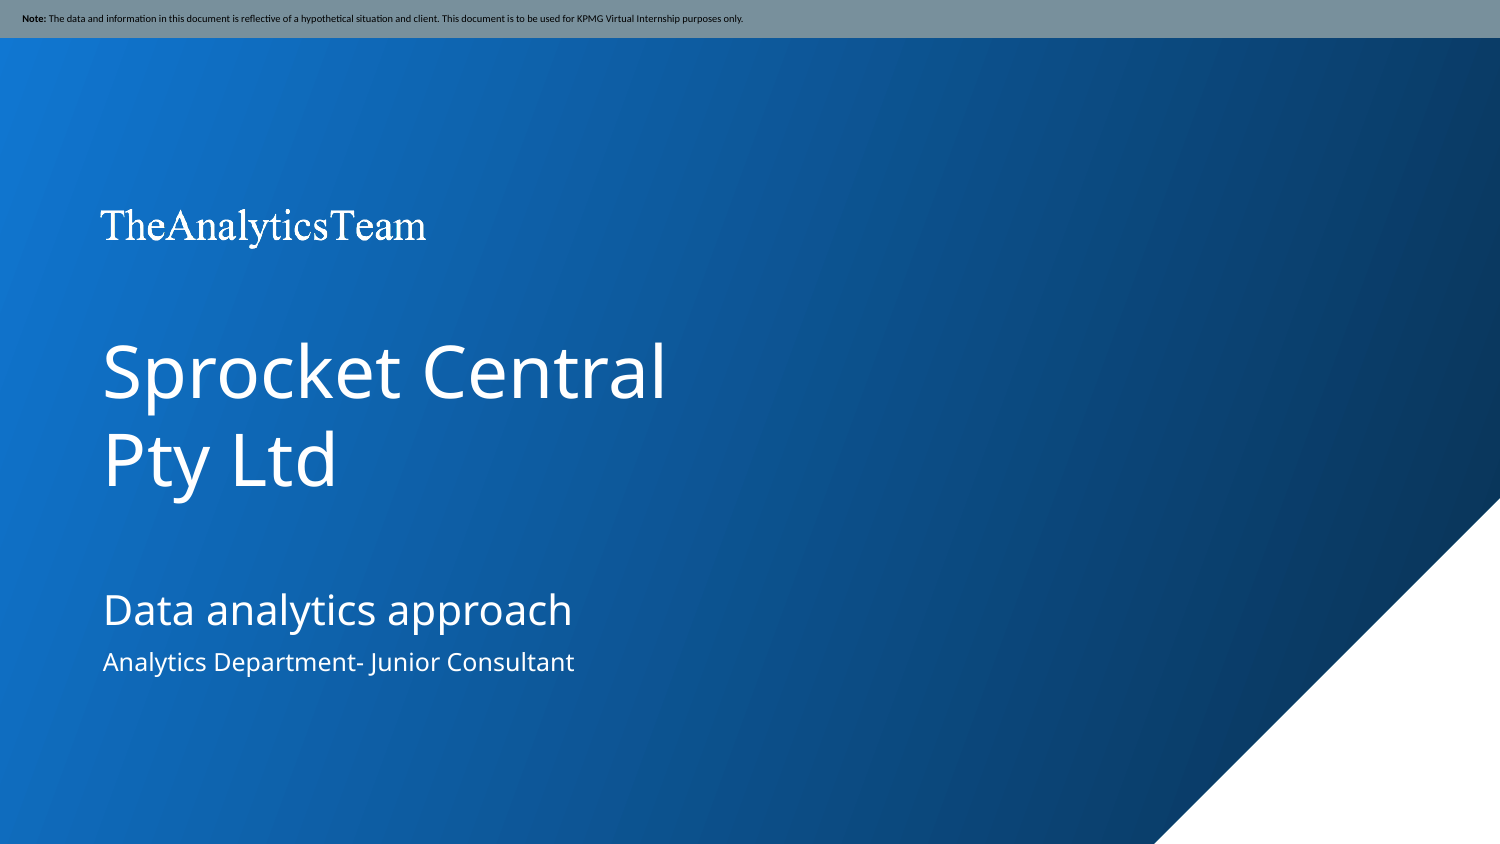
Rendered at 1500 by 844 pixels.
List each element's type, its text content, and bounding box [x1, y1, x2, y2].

text_box Analytics Department- Junior Consultant [88, 601, 1114, 692]
text_box Sprocket Central Pty Ltd [88, 310, 737, 543]
text_box Data analytics approach [88, 543, 999, 601]
text_box [0, 38, 1500, 844]
picture [100, 209, 426, 249]
text_box Note: The data and information in this document is reflective of a hypothetical situation and client. This document is to be used for KPMG Virtual Internship purposes only. [0, 0, 1500, 38]
